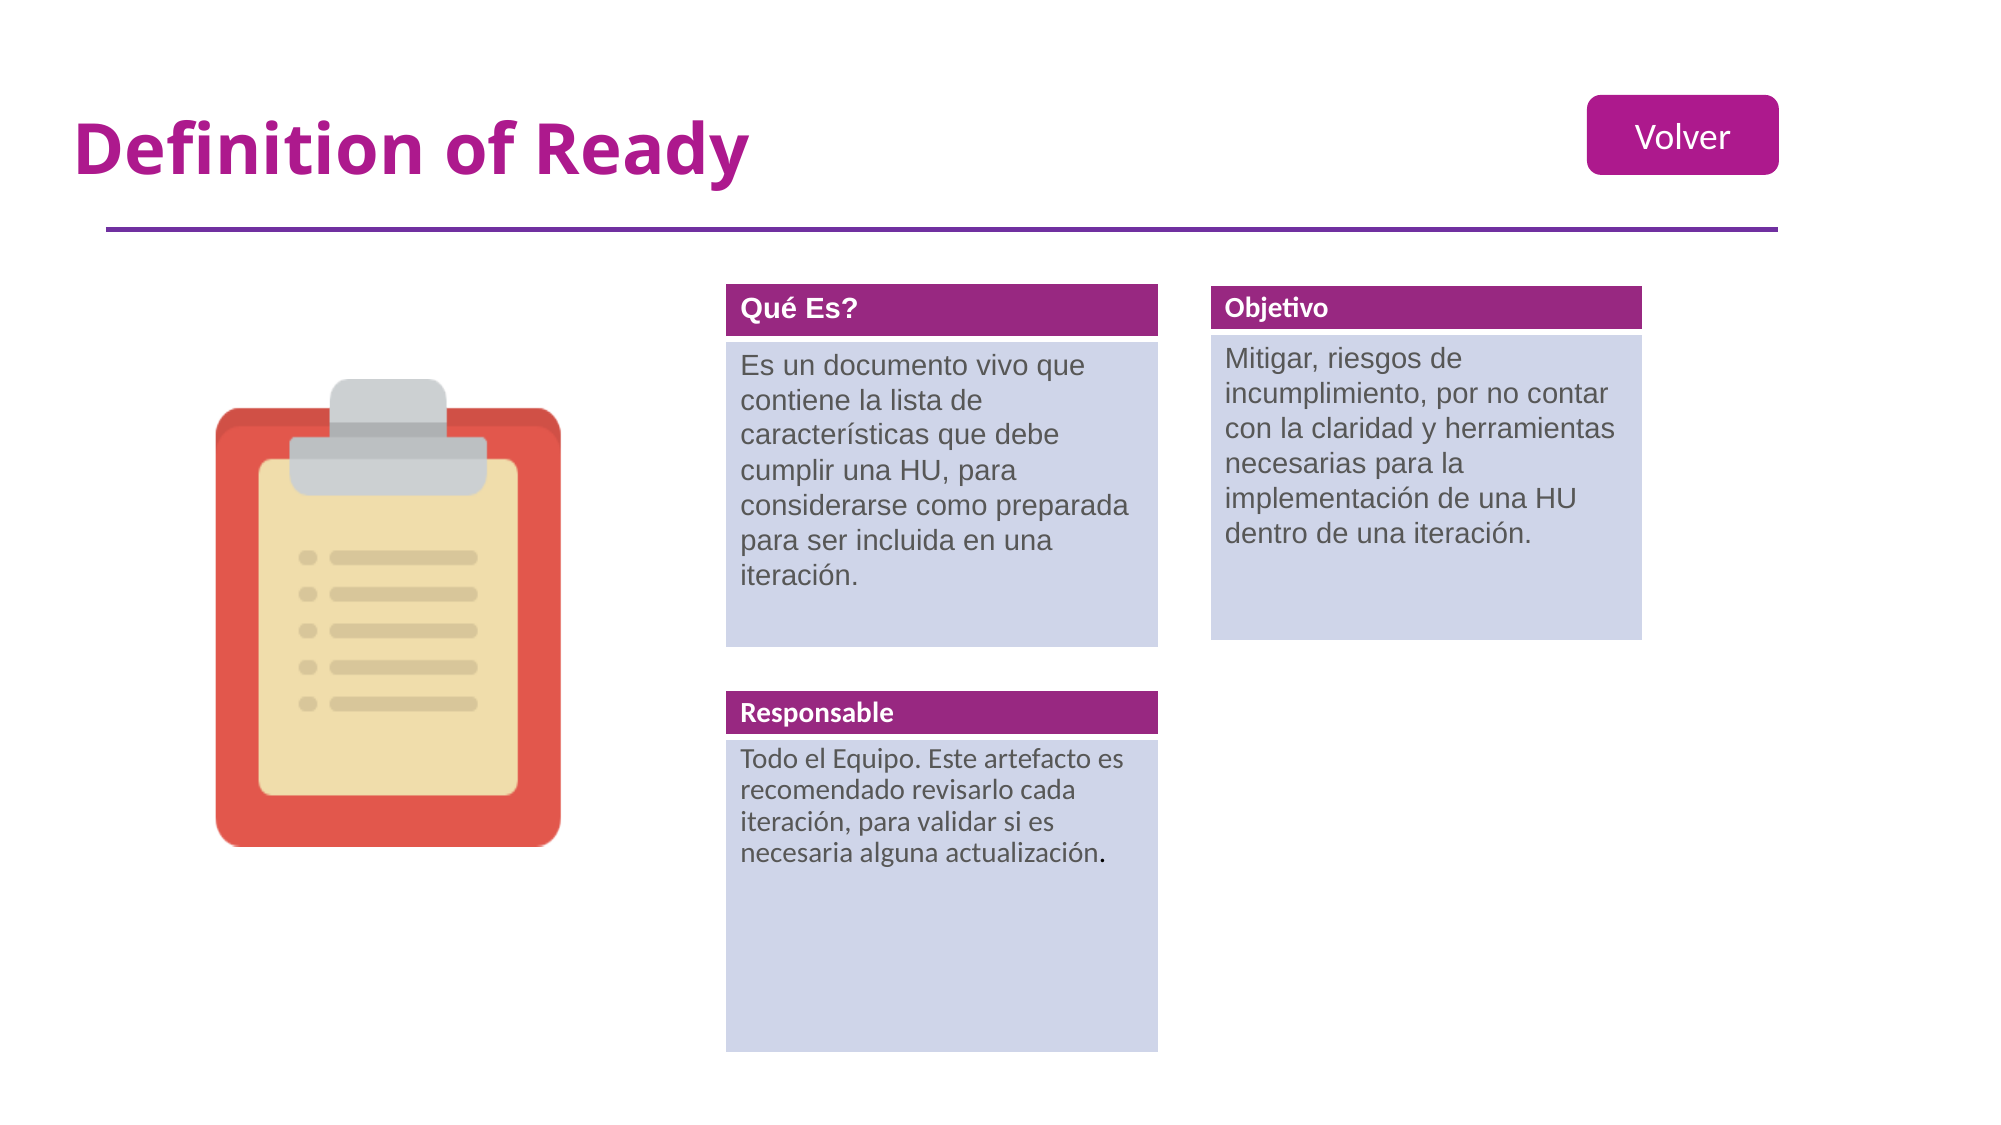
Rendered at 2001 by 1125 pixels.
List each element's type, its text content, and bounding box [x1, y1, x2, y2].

text_box Definition of Ready [57, 105, 1807, 198]
title [56, 23, 1782, 241]
table_cell Todo el Equipo. Este artefacto es recomendado revisarlo cada iteración, para validar si es necesaria alguna actualización. [726, 740, 1158, 1052]
table_cell Es un documento vivo que contiene la lista de características que debe cumplir una HU, para considerarse como preparada para ser incluida en una iteración. [726, 342, 1158, 647]
table_cell Mitigar, riesgos de incumplimiento, por no contar con la claridad y herramientas necesarias para la implementación de una HU dentro de una iteración. [1211, 335, 1642, 640]
picture [191, 379, 586, 847]
table_header Objetivo [1211, 286, 1642, 329]
table_header Qué Es? [726, 284, 1158, 336]
table_header Responsable [726, 691, 1158, 734]
text_box Volver [1586, 94, 1779, 175]
